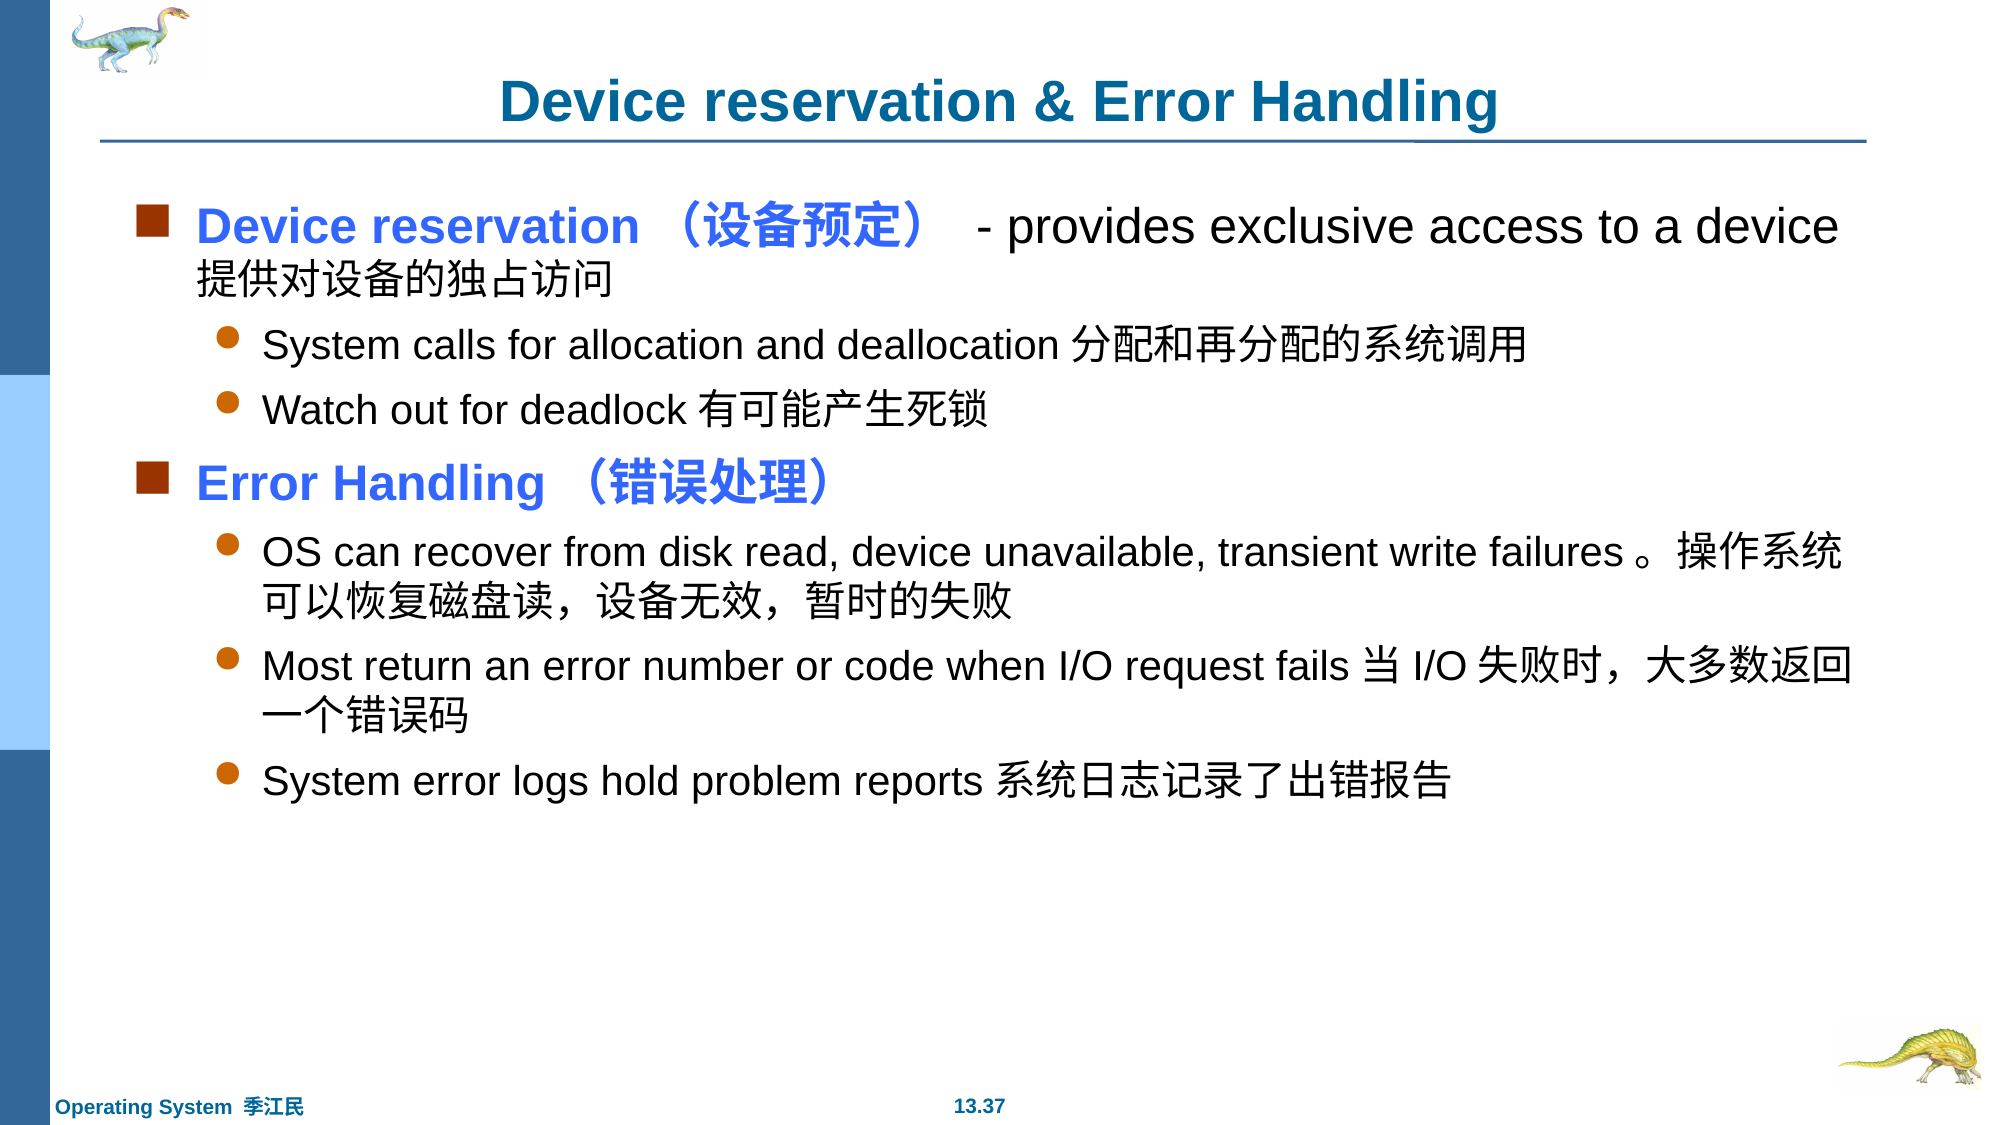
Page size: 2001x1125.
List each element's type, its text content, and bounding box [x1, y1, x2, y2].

picture [1836, 1022, 1982, 1090]
list Device reservation（设备预定） - provides exclusive access to a device提供对设备的独占访问 System calls for allocation and deallocation分配和再分配的系统调用 Watch out for deadlock有可能产生死锁 Error Handling（错误处理） OS can recover from disk read, device unavailable, transient write failures。操作系统可以恢复磁盘读，设备无效，暂时的失败 Most return an error number or code when I/O request fails当I/O失败时，大多数返回一个错误码 System error logs hold problem reports系统日志记录了出错报告 [125, 185, 1900, 1005]
picture [62, 0, 203, 80]
title Device reservation & Error Handling [99, 45, 1900, 141]
